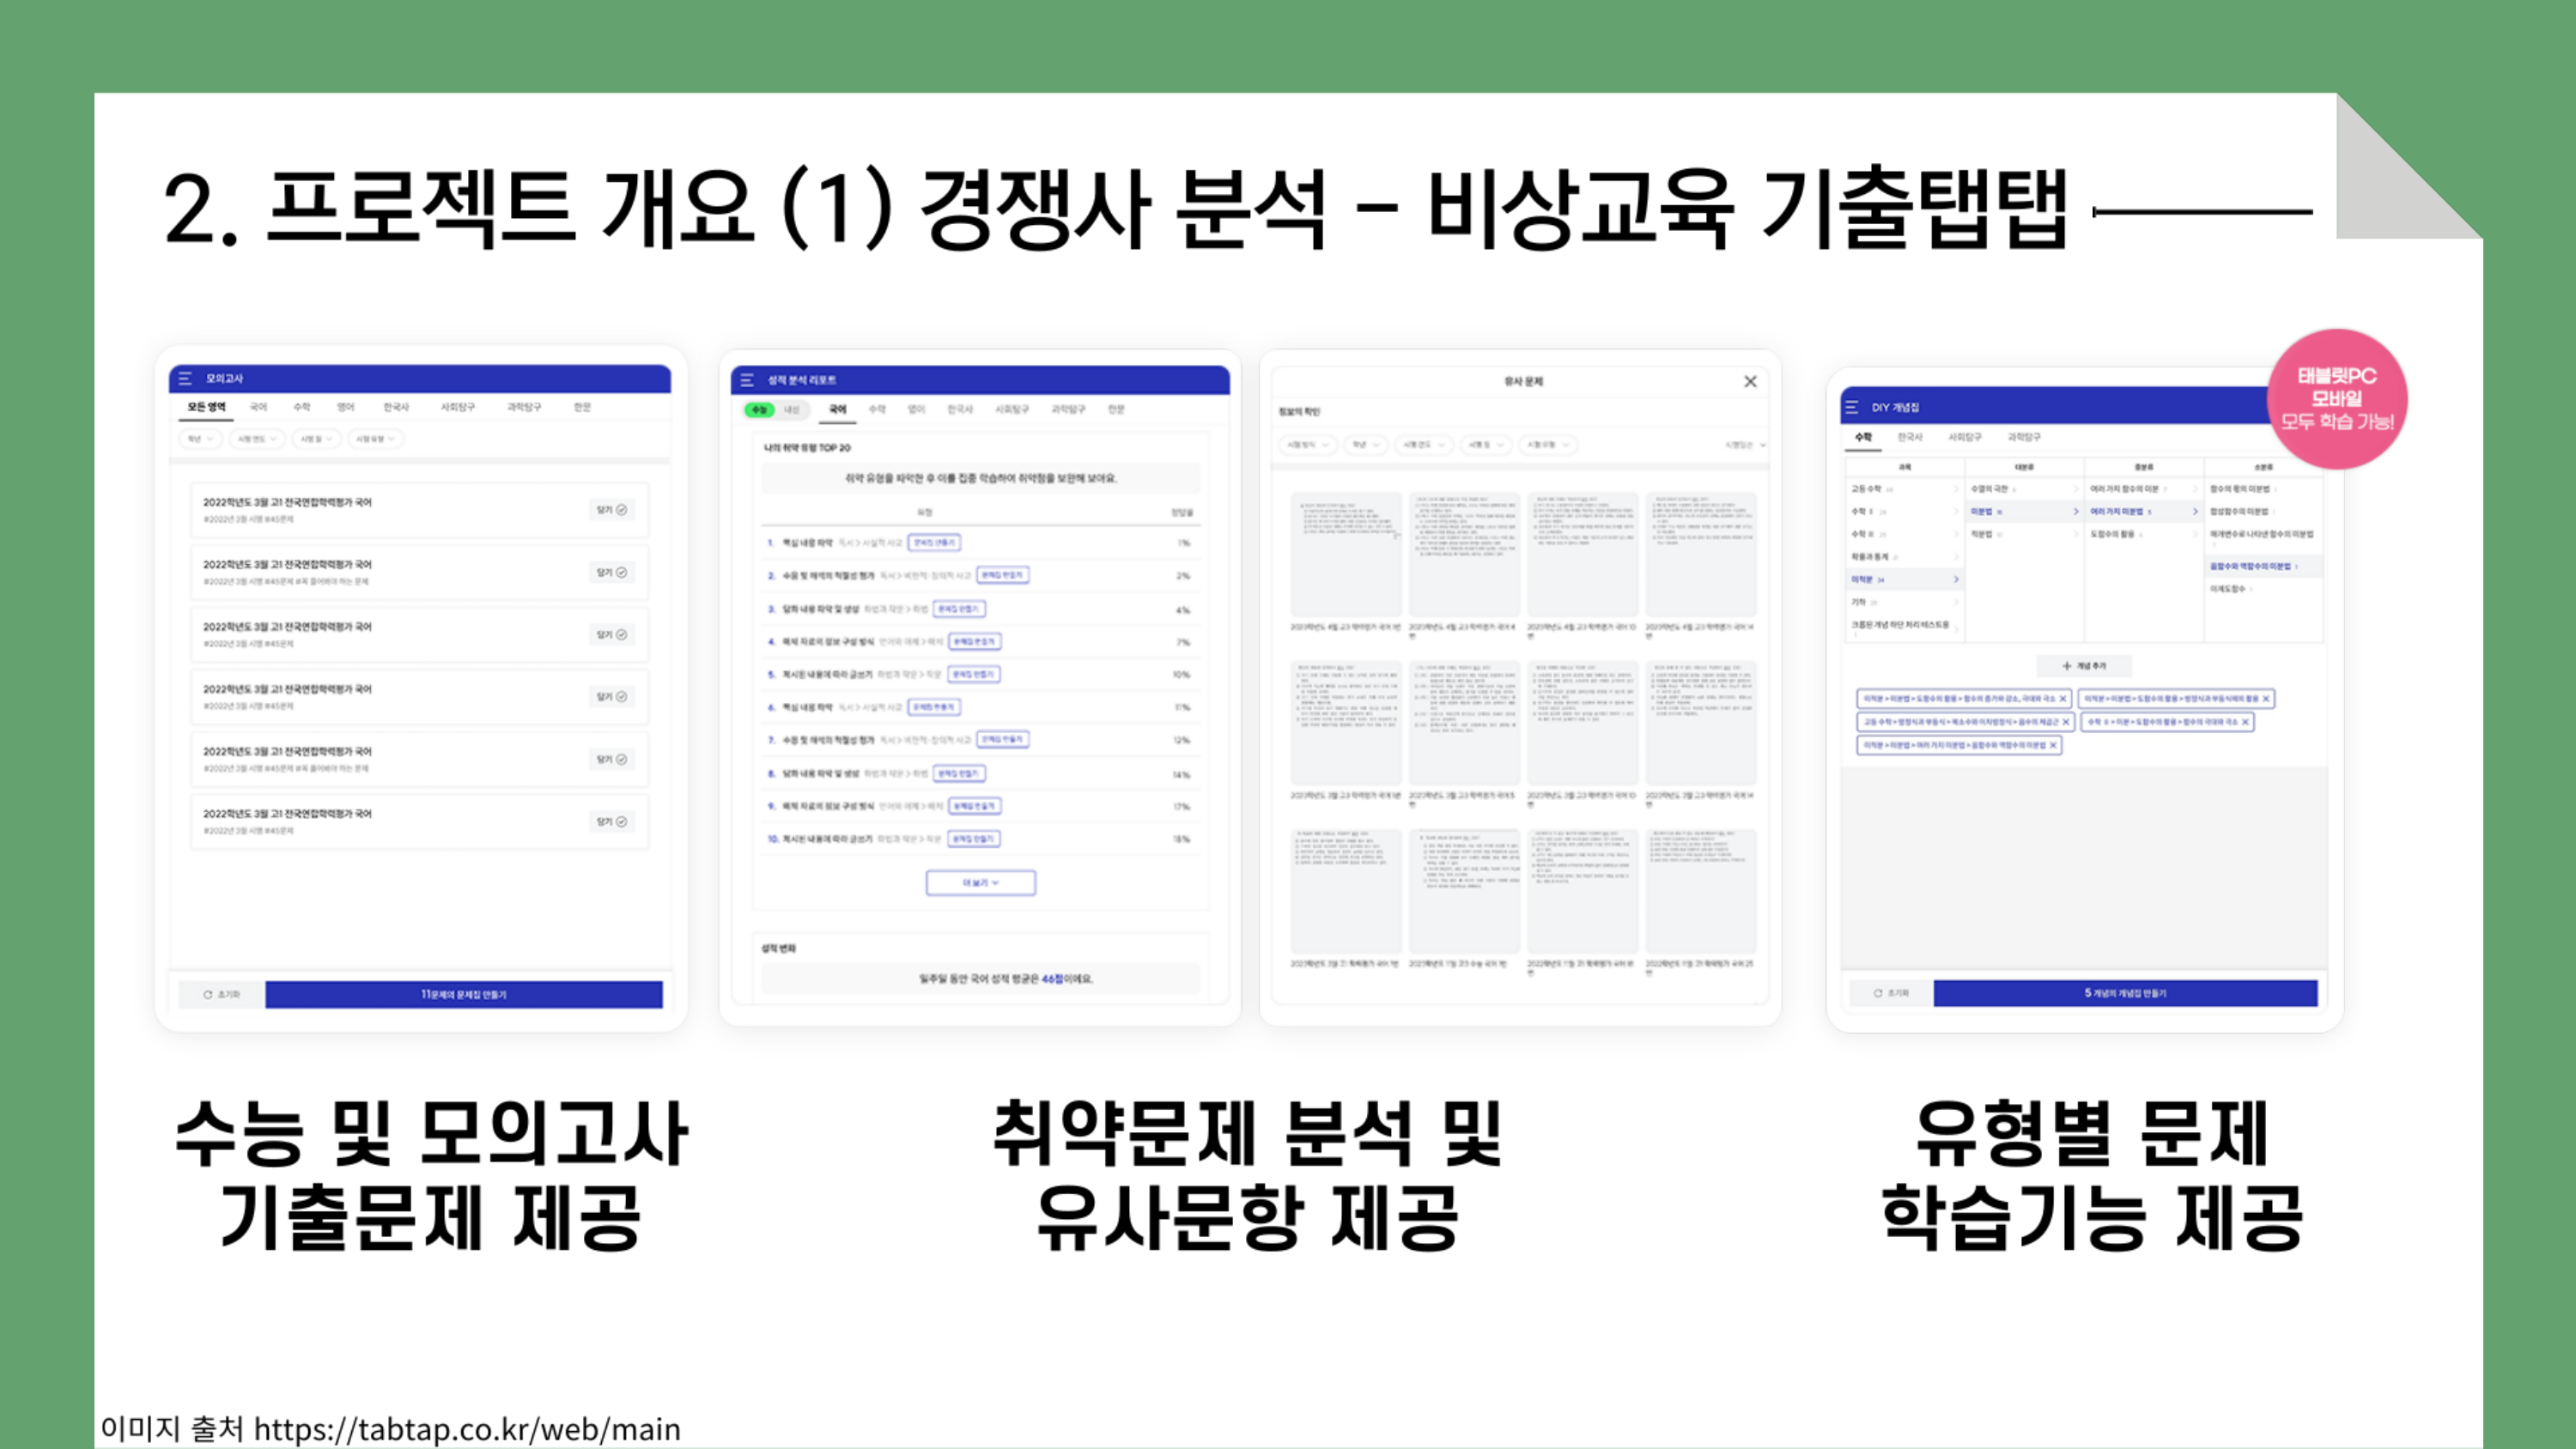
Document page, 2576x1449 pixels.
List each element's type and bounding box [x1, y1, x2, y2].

picture [67, 93, 2483, 1449]
